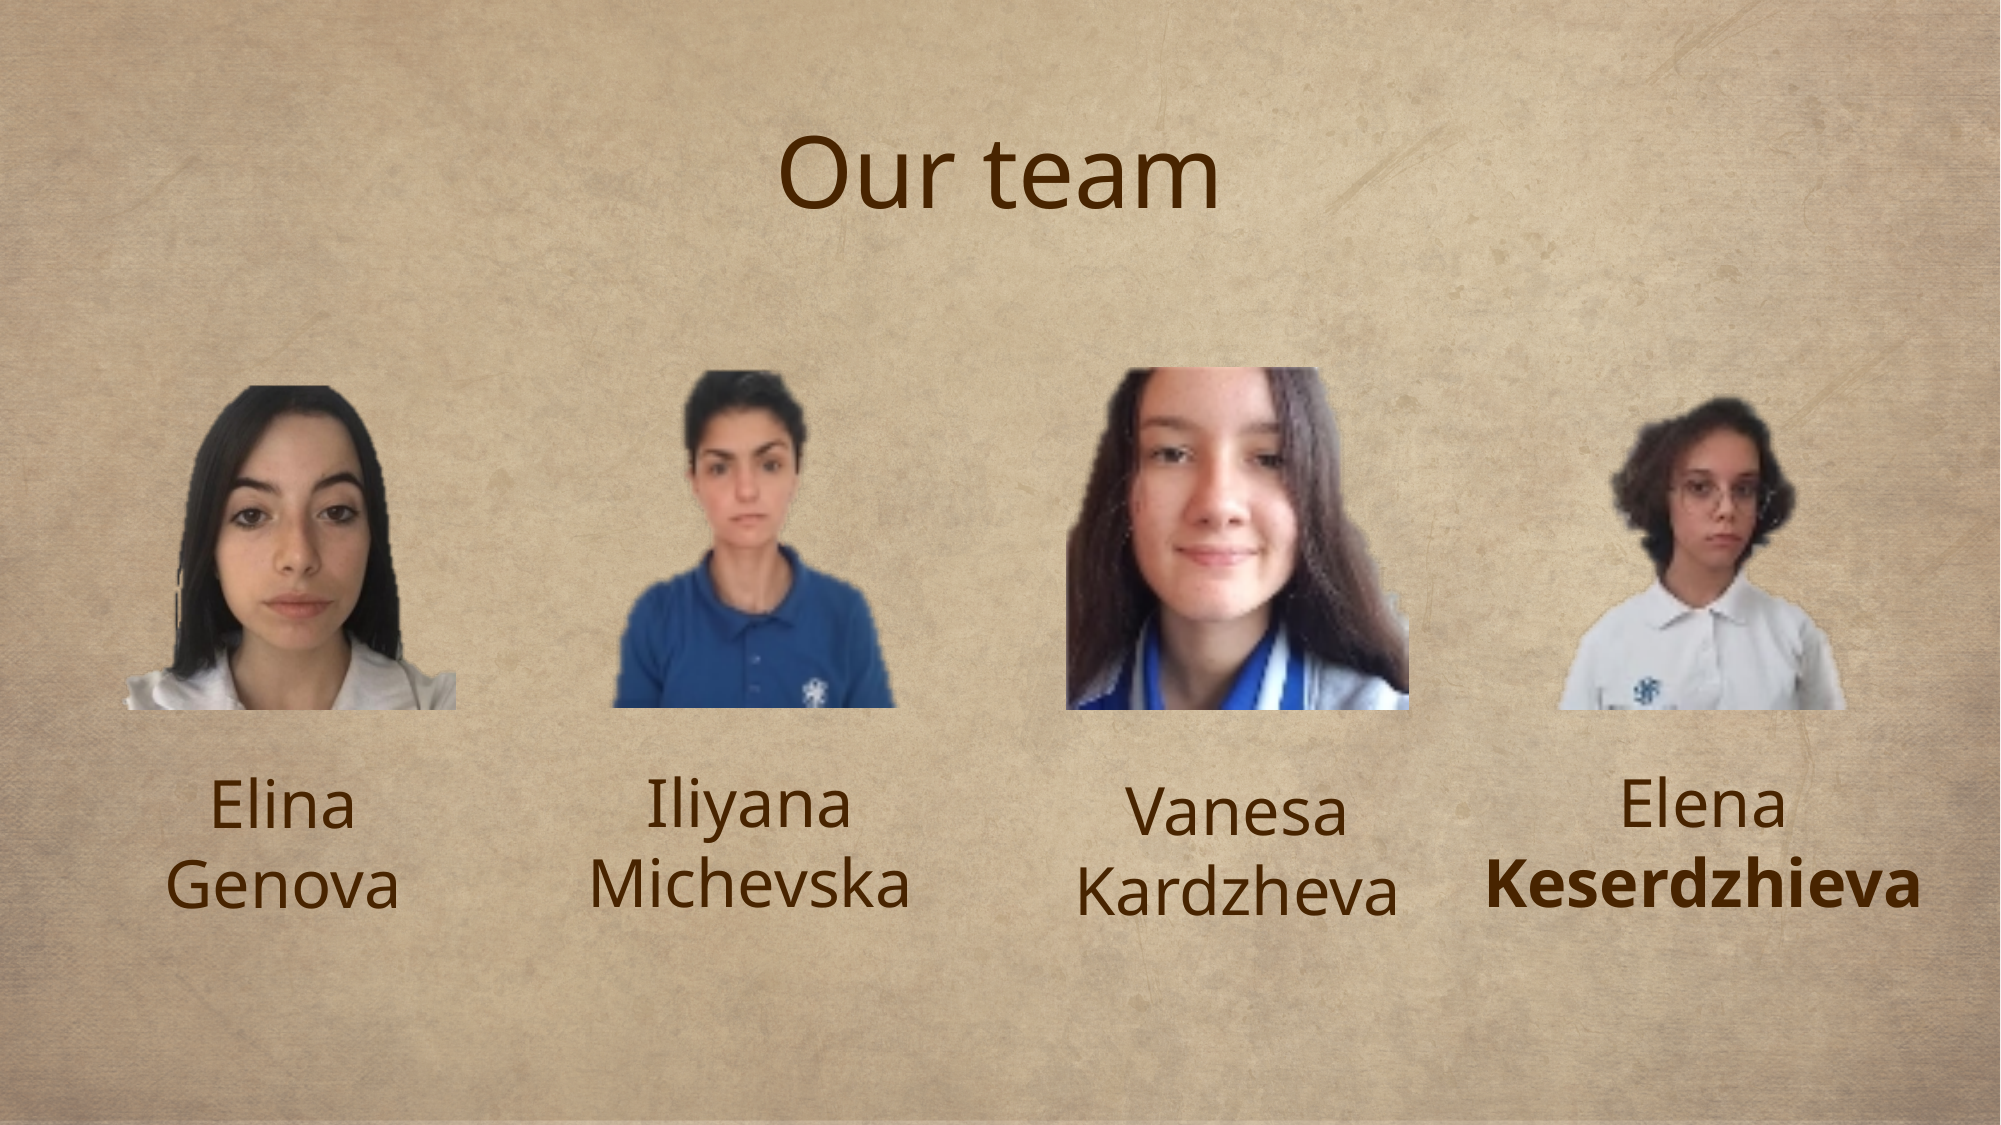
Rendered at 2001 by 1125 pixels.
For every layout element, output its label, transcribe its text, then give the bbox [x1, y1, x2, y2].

text_box Elena Keserdzhieva [1417, 753, 1990, 929]
text_box Vanesa Kardzheva [1040, 761, 1435, 937]
text_box Iliyana Michevska [553, 753, 947, 929]
text_box Elina Genova [77, 761, 489, 923]
title Our team [423, 88, 1577, 301]
picture [0, 0, 2001, 1125]
